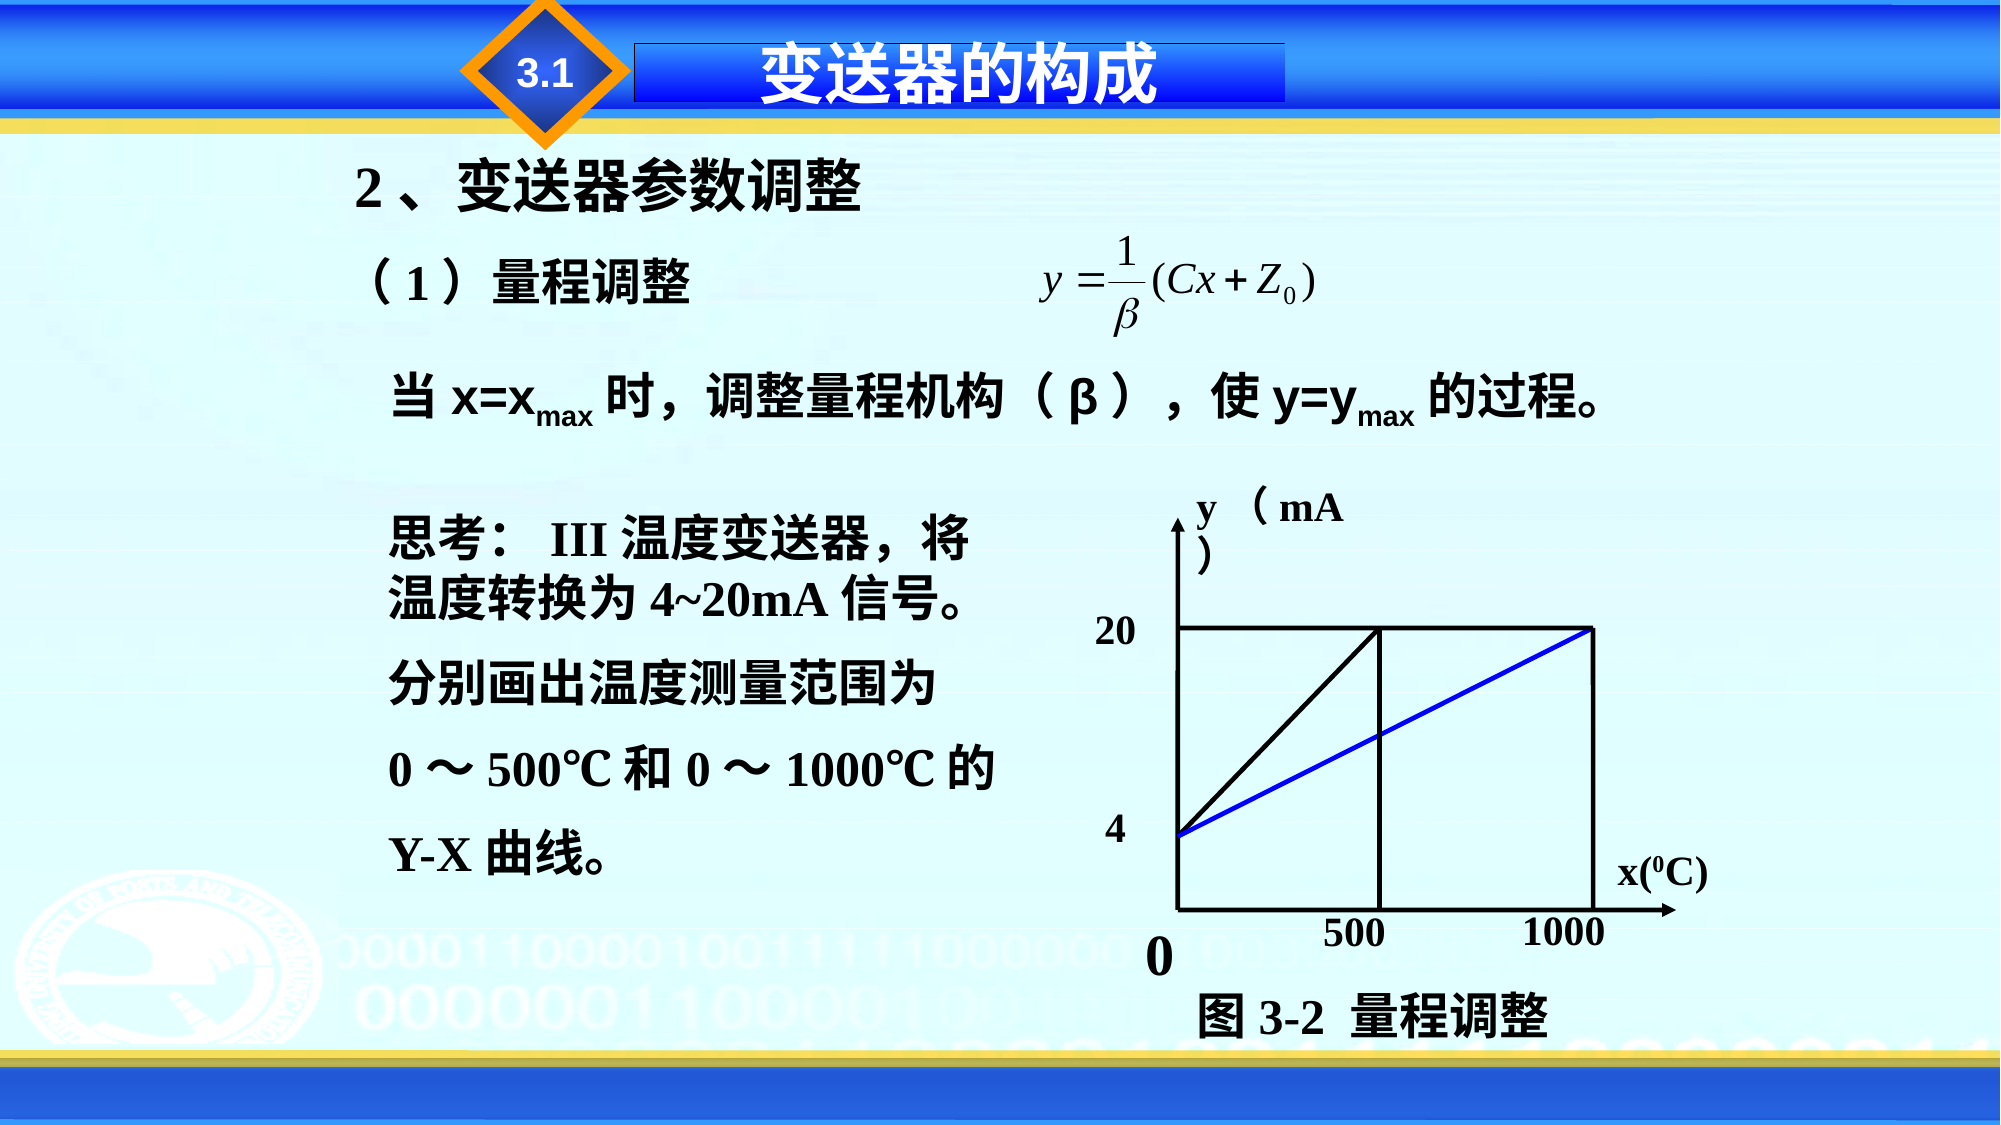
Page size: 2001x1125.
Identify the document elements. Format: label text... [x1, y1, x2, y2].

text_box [1079, 472, 1773, 1053]
text_box 思考：III温度变送器，将温度转换为4~20mA信号。 分别画出温度测量范围为 0～500℃和0～1000℃的 Y-X曲线。 [373, 498, 1032, 889]
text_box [1031, 223, 1323, 346]
text_box 当x=xmax时，调整量程机构（β），使y=ymax的过程。 [374, 356, 1633, 440]
text_box 3.1 [468, 0, 623, 142]
text_box 变送器的构成 [633, 42, 1285, 102]
picture [552, 0, 2001, 116]
picture [0, 5, 538, 109]
picture [0, 1067, 2000, 1120]
text_box （1）量程调整 [328, 243, 707, 319]
text_box 2、变送器参数调整 [339, 141, 1580, 227]
